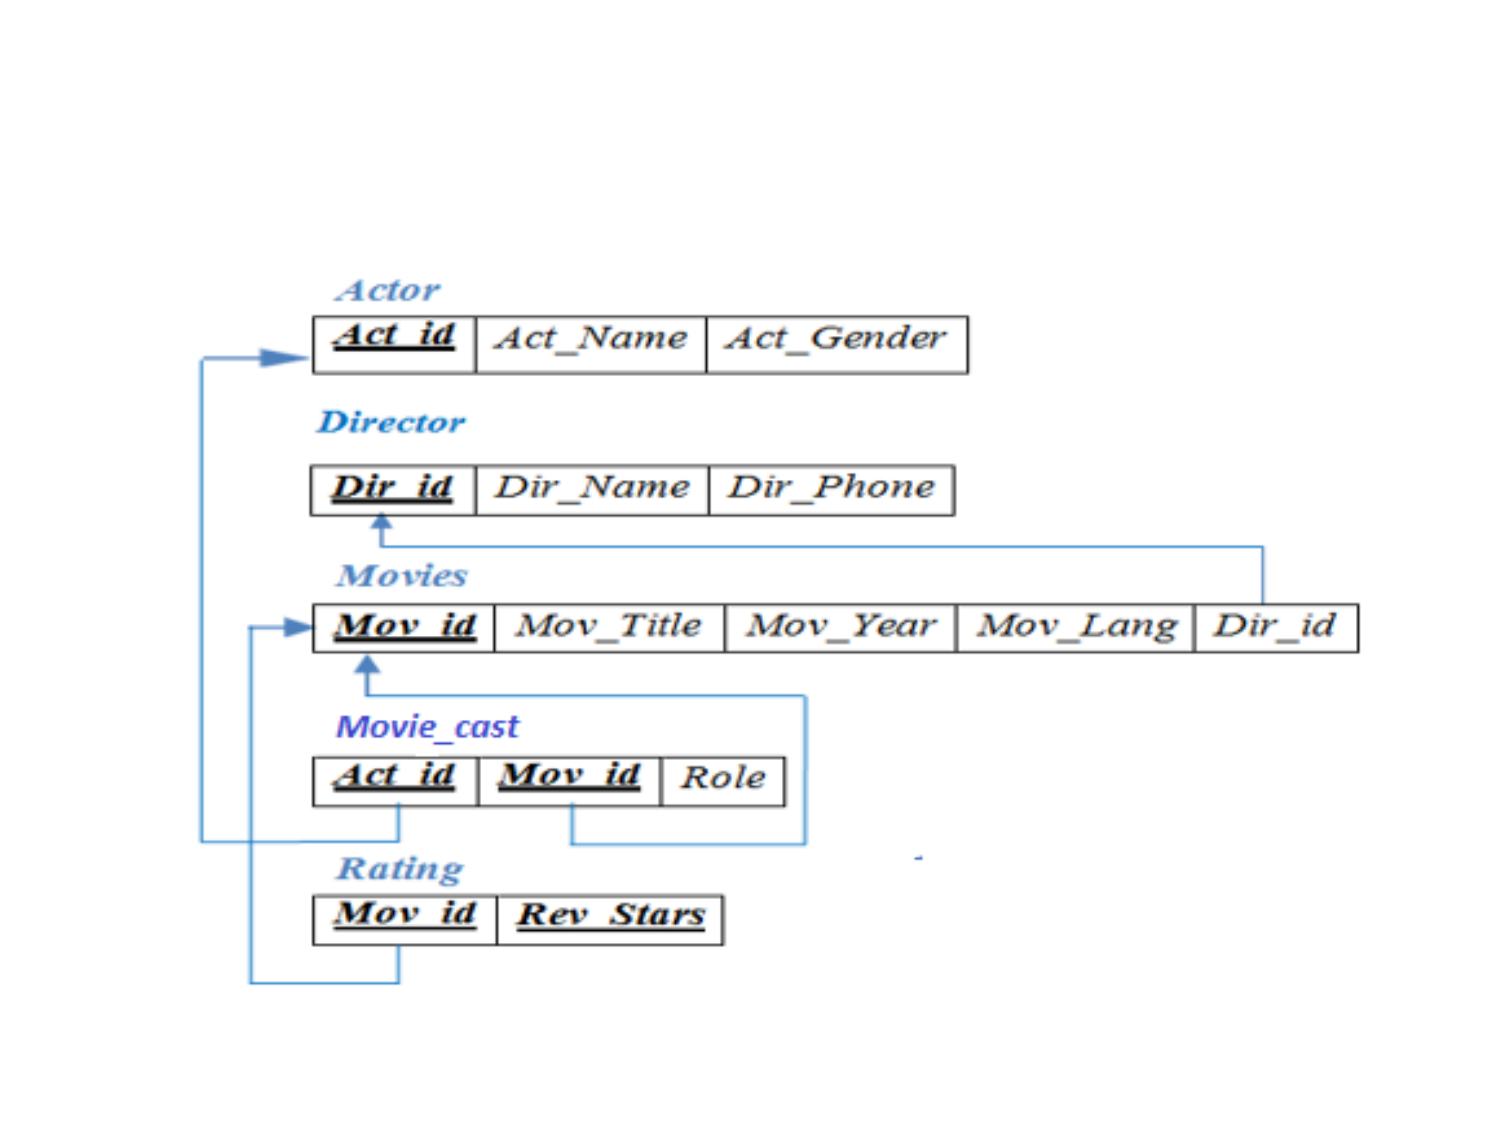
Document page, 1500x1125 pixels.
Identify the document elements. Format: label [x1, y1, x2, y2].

list [137, 232, 1426, 1038]
